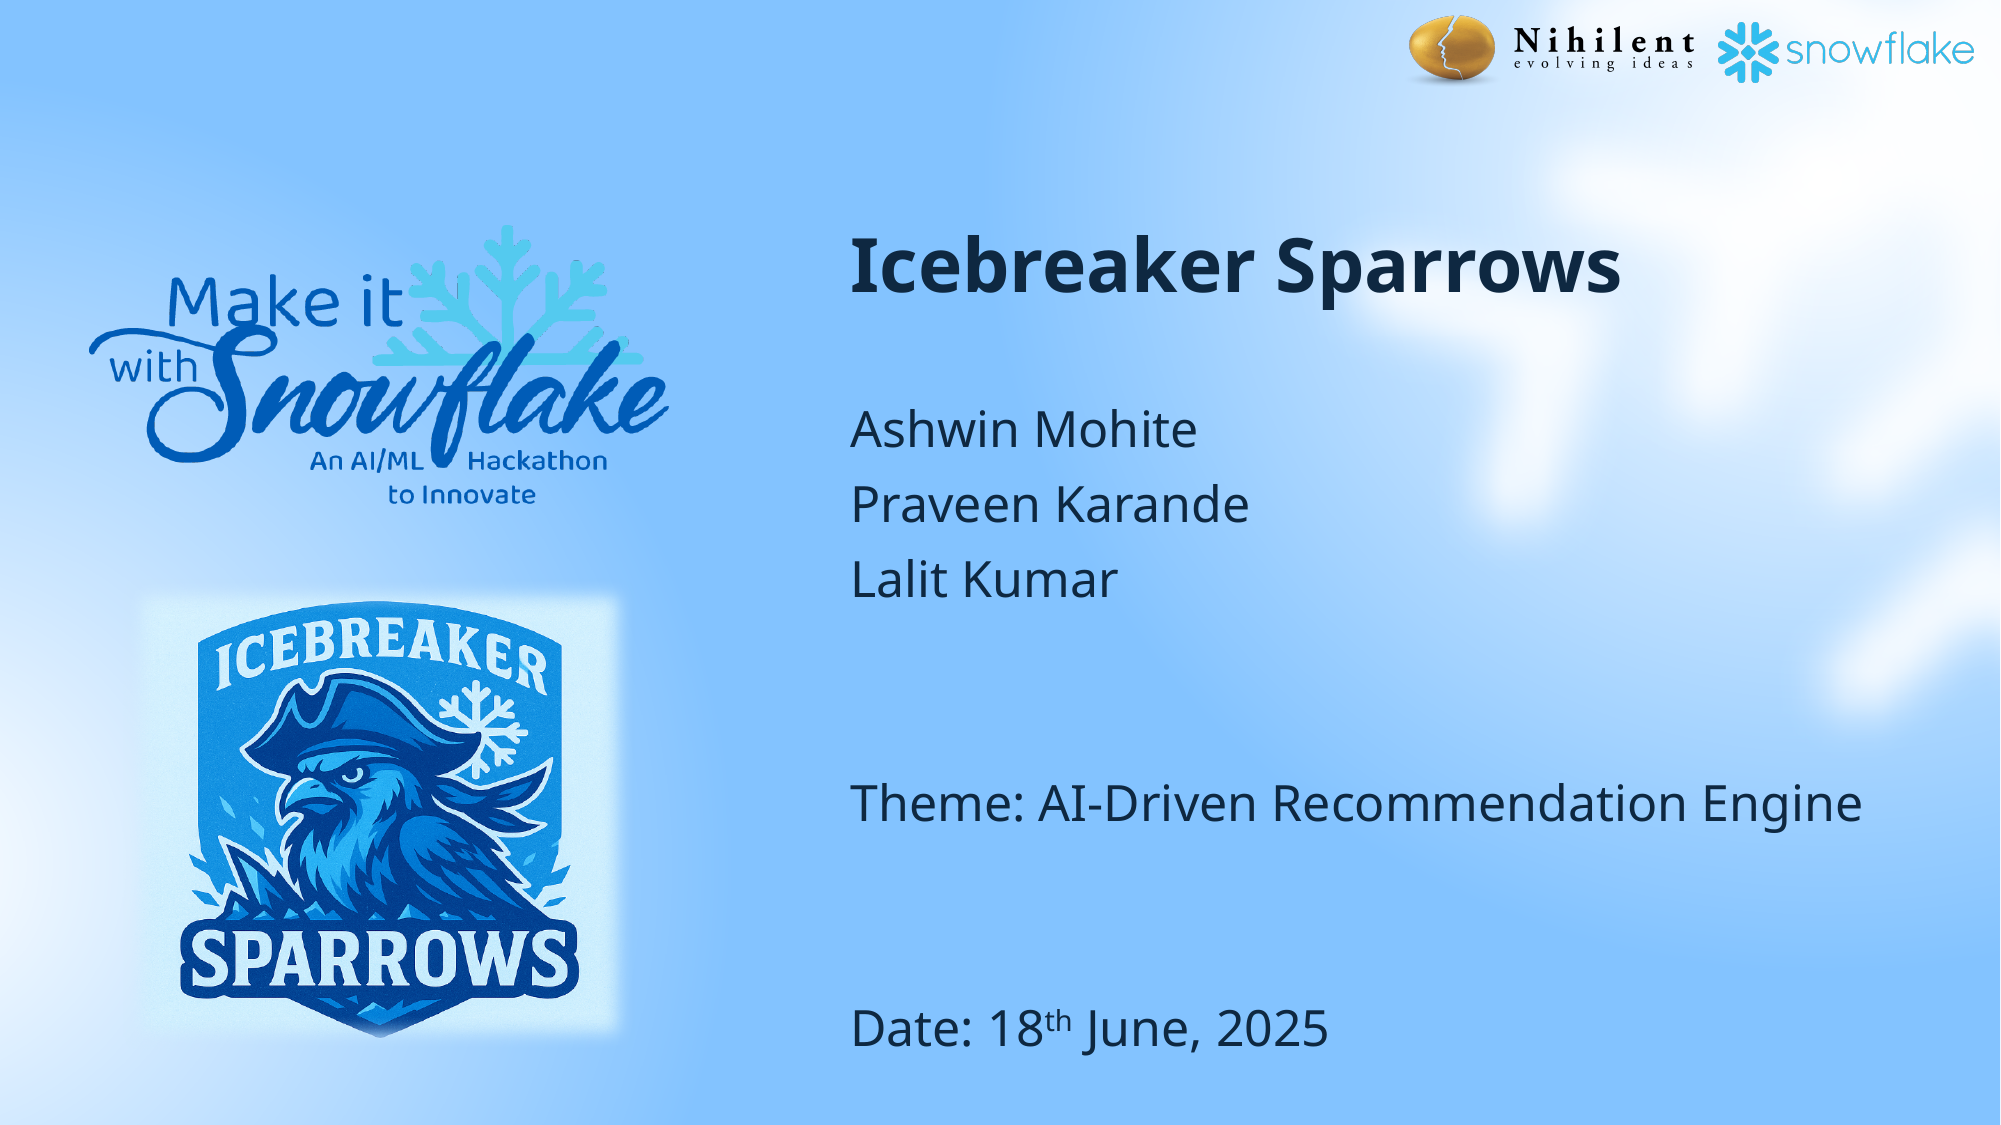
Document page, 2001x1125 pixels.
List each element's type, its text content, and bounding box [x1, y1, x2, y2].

picture [0, 0, 2001, 1125]
subtitle Icebreaker Sparrows Ashwin Mohite Praveen Karande Lalit Kumar Theme: AI-Driven Recommendation Engine Date: 18th June, 2025 [835, 220, 1911, 905]
